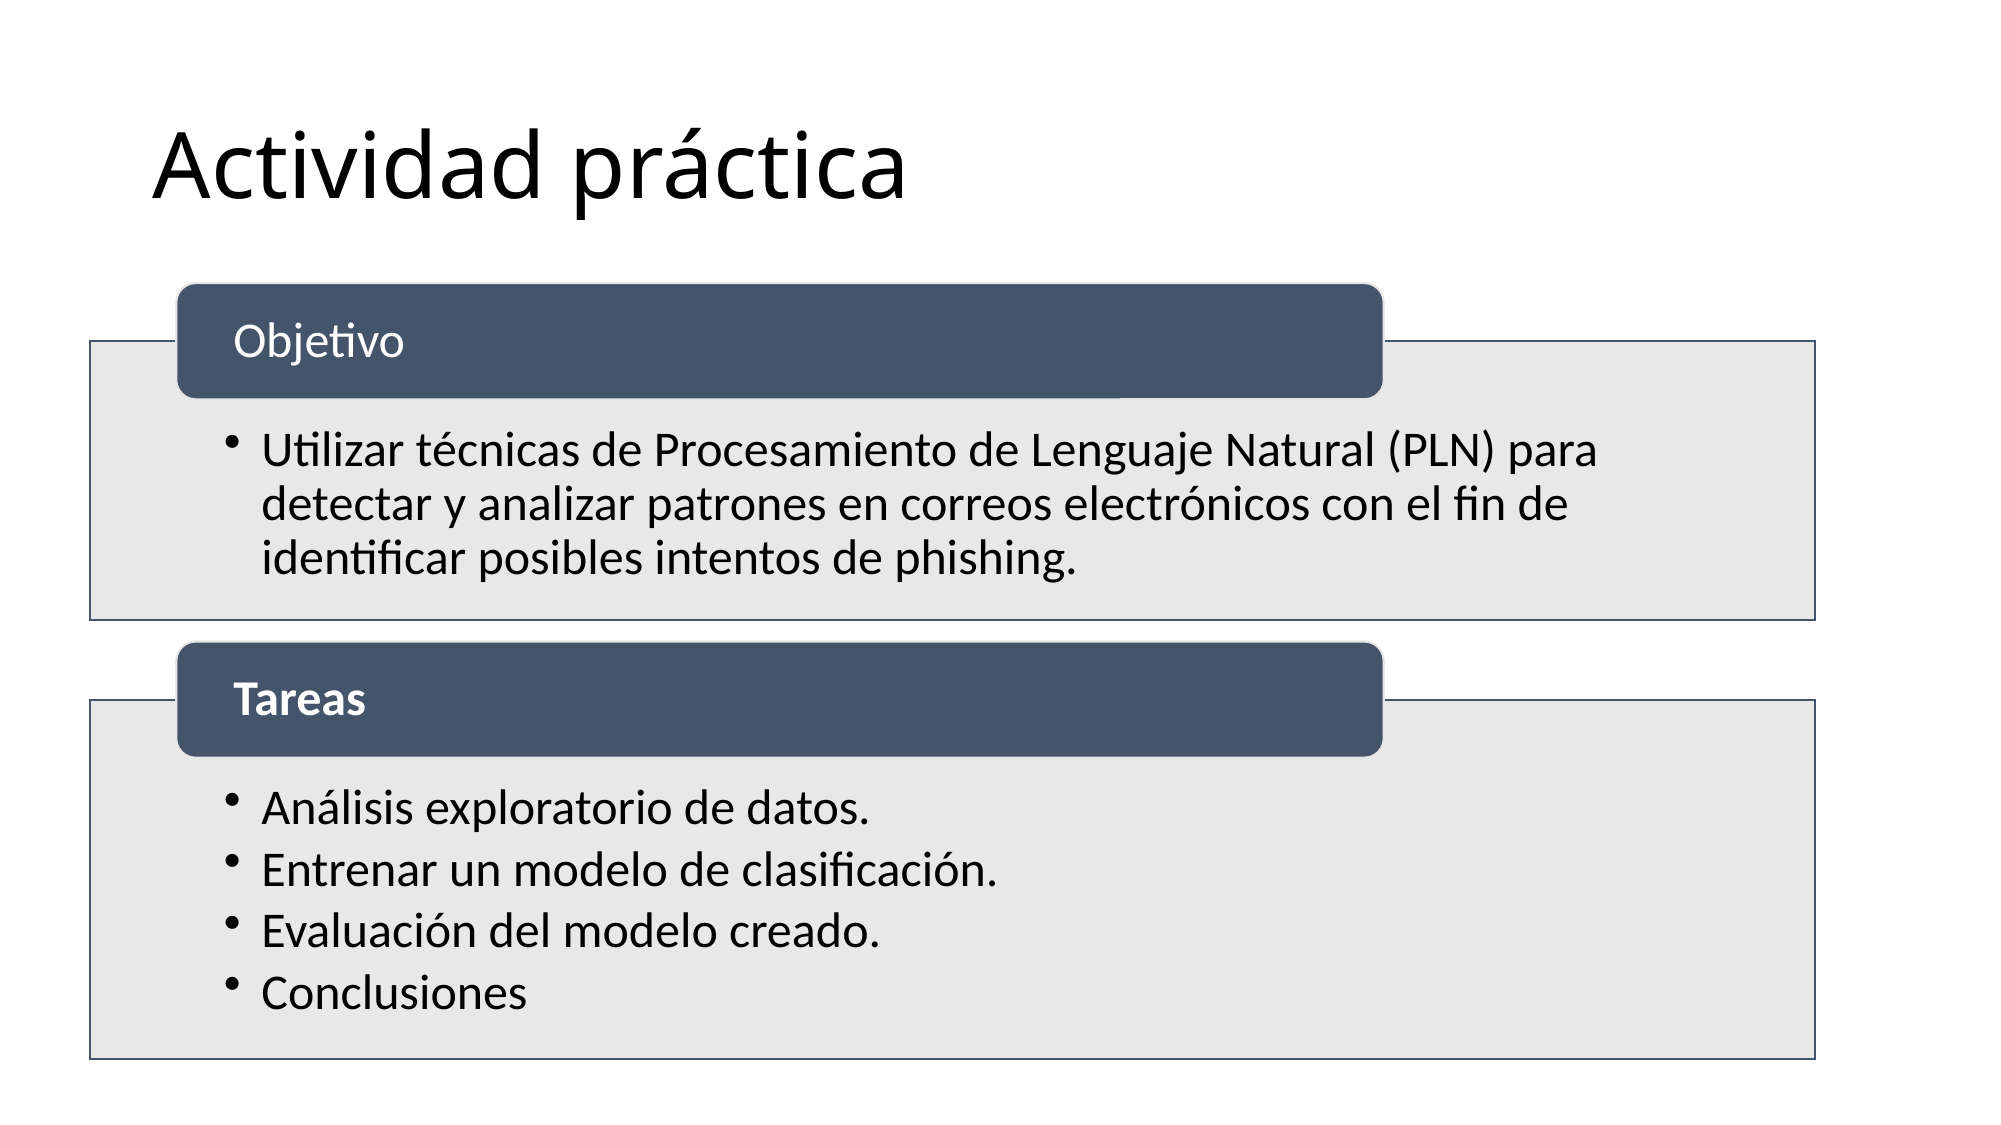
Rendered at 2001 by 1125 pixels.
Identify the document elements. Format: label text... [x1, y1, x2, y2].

title Actividad práctica [137, 59, 1863, 278]
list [89, 277, 1815, 1066]
